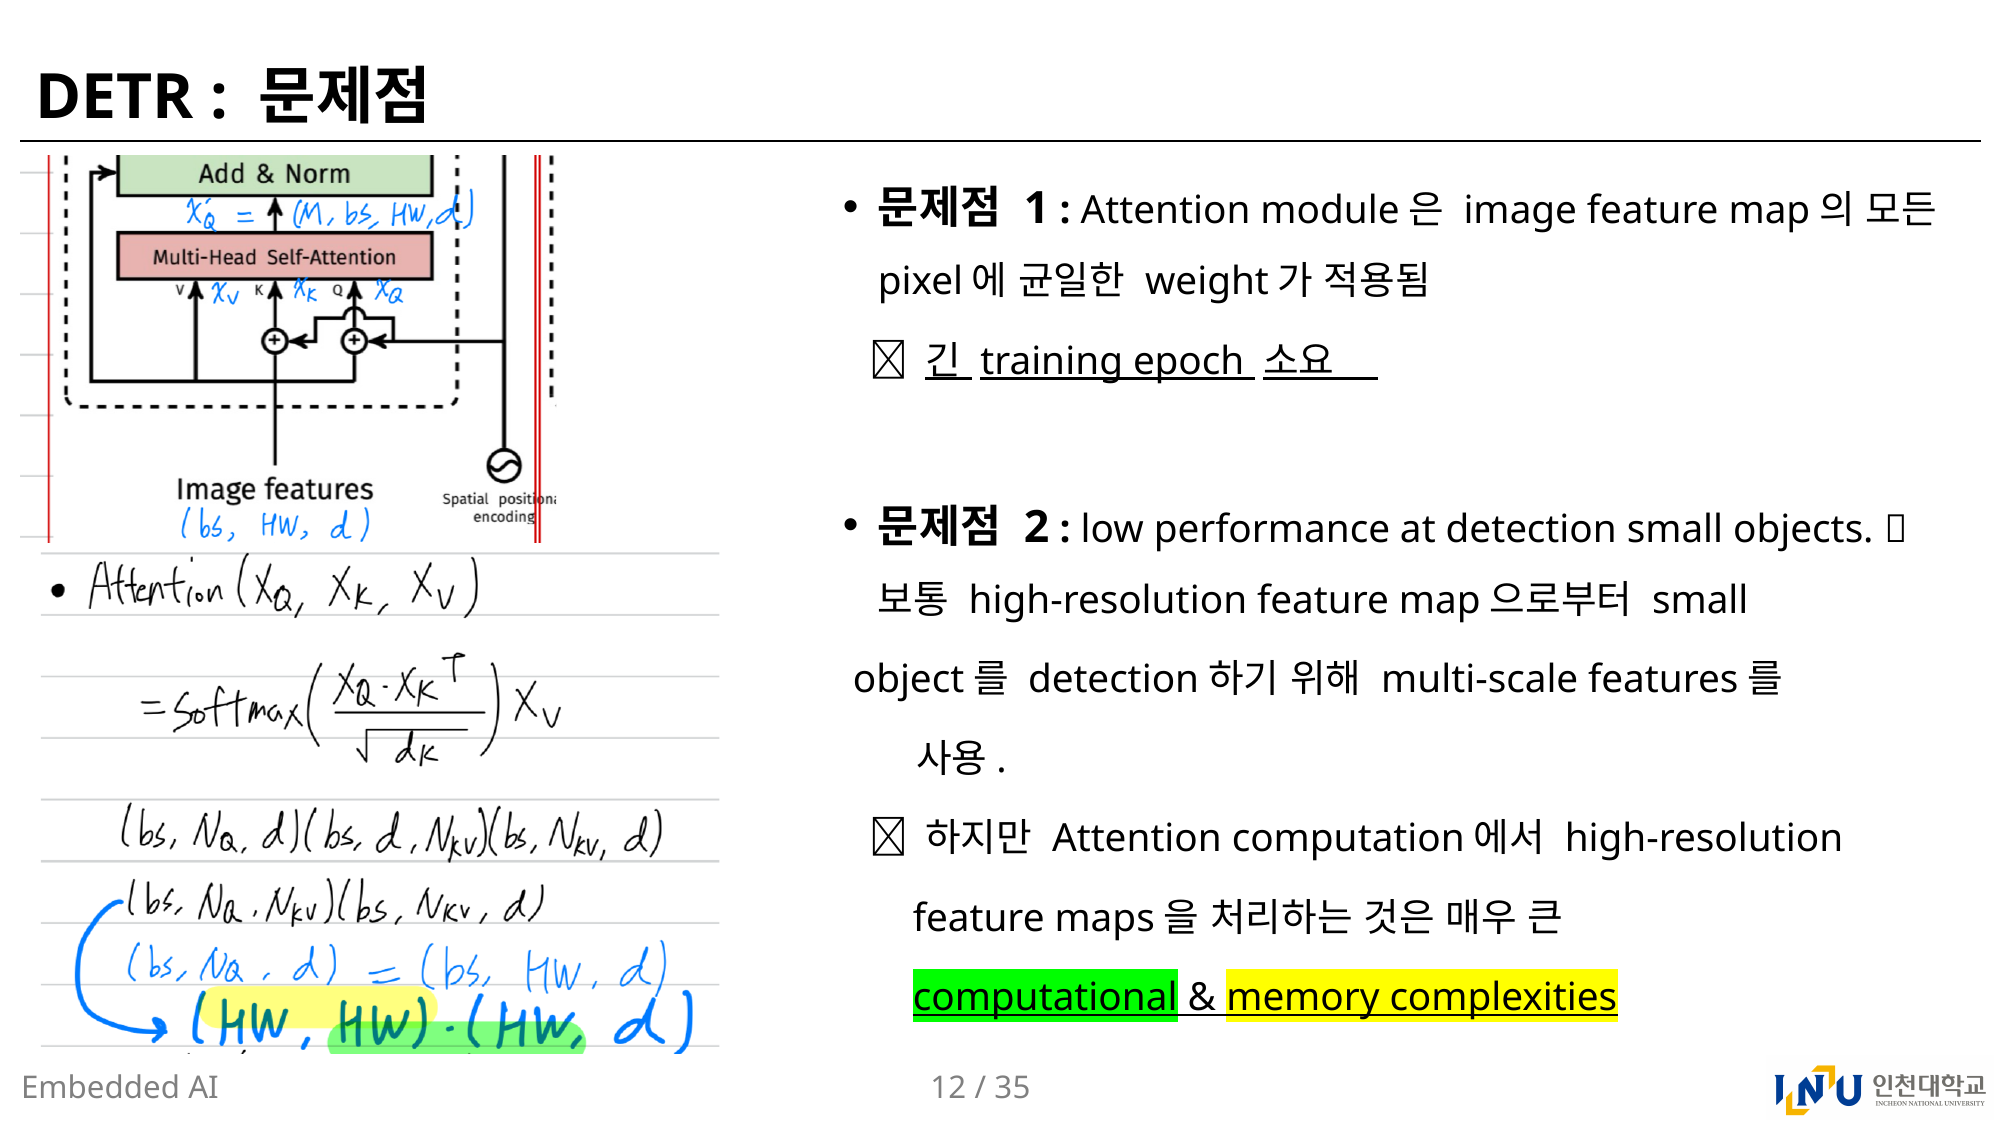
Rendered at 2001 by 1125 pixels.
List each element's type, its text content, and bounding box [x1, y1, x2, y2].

text_box 문제점 1 : Attention module은 image feature map의 모든 pixel에 균일한 weight가 적용됨  긴 training epoch 소요 문제점 2 : low performance at detection small objects.  보통 high-resolution feature map으로부터 small object를 detection하기 위해 multi-scale features를 사용.  하지만 Attention computation에서 high-resolution feature maps을 처리하는 것은 매우 큰 computational & memory complexities [758, 144, 1961, 1037]
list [19, 155, 557, 544]
picture [1766, 1055, 1994, 1120]
picture [40, 543, 720, 1054]
title DETR : 문제점 [20, 9, 1981, 141]
